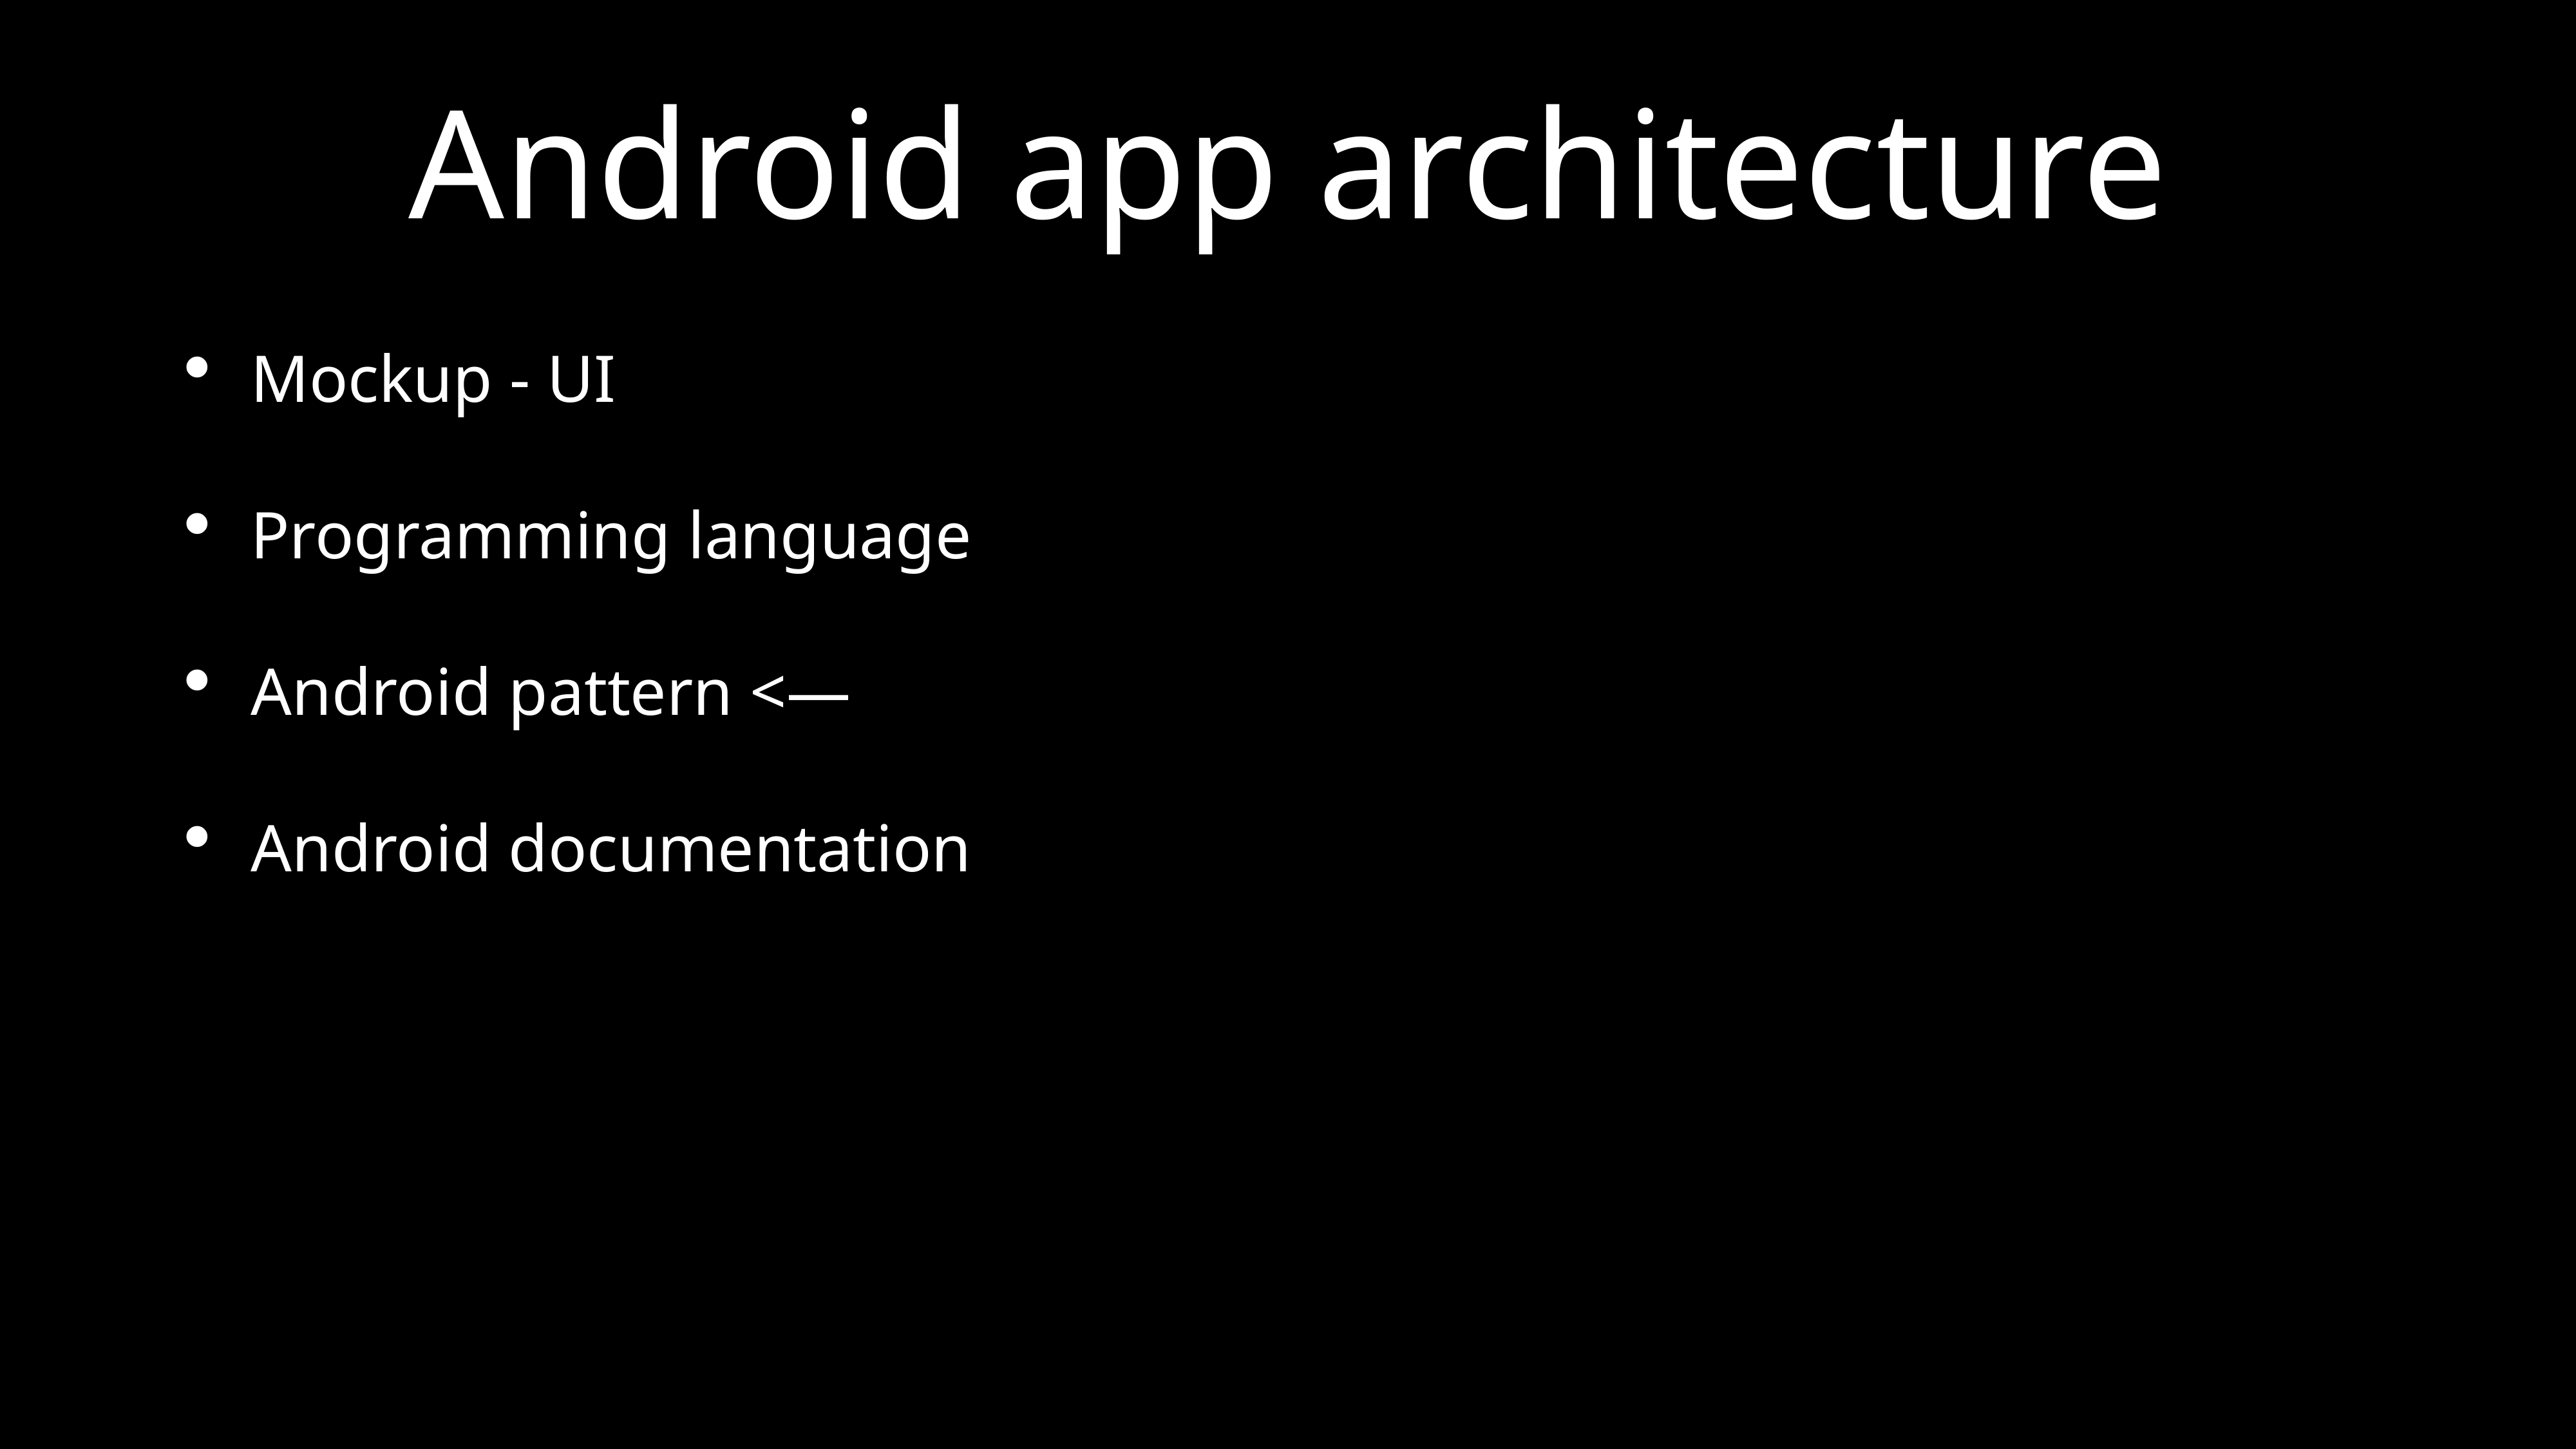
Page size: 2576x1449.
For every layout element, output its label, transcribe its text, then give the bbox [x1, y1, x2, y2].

title Android app architecture [178, 37, 2398, 279]
list Mockup - UI Programming language Android pattern <— Android documentation [178, 332, 2398, 1316]
